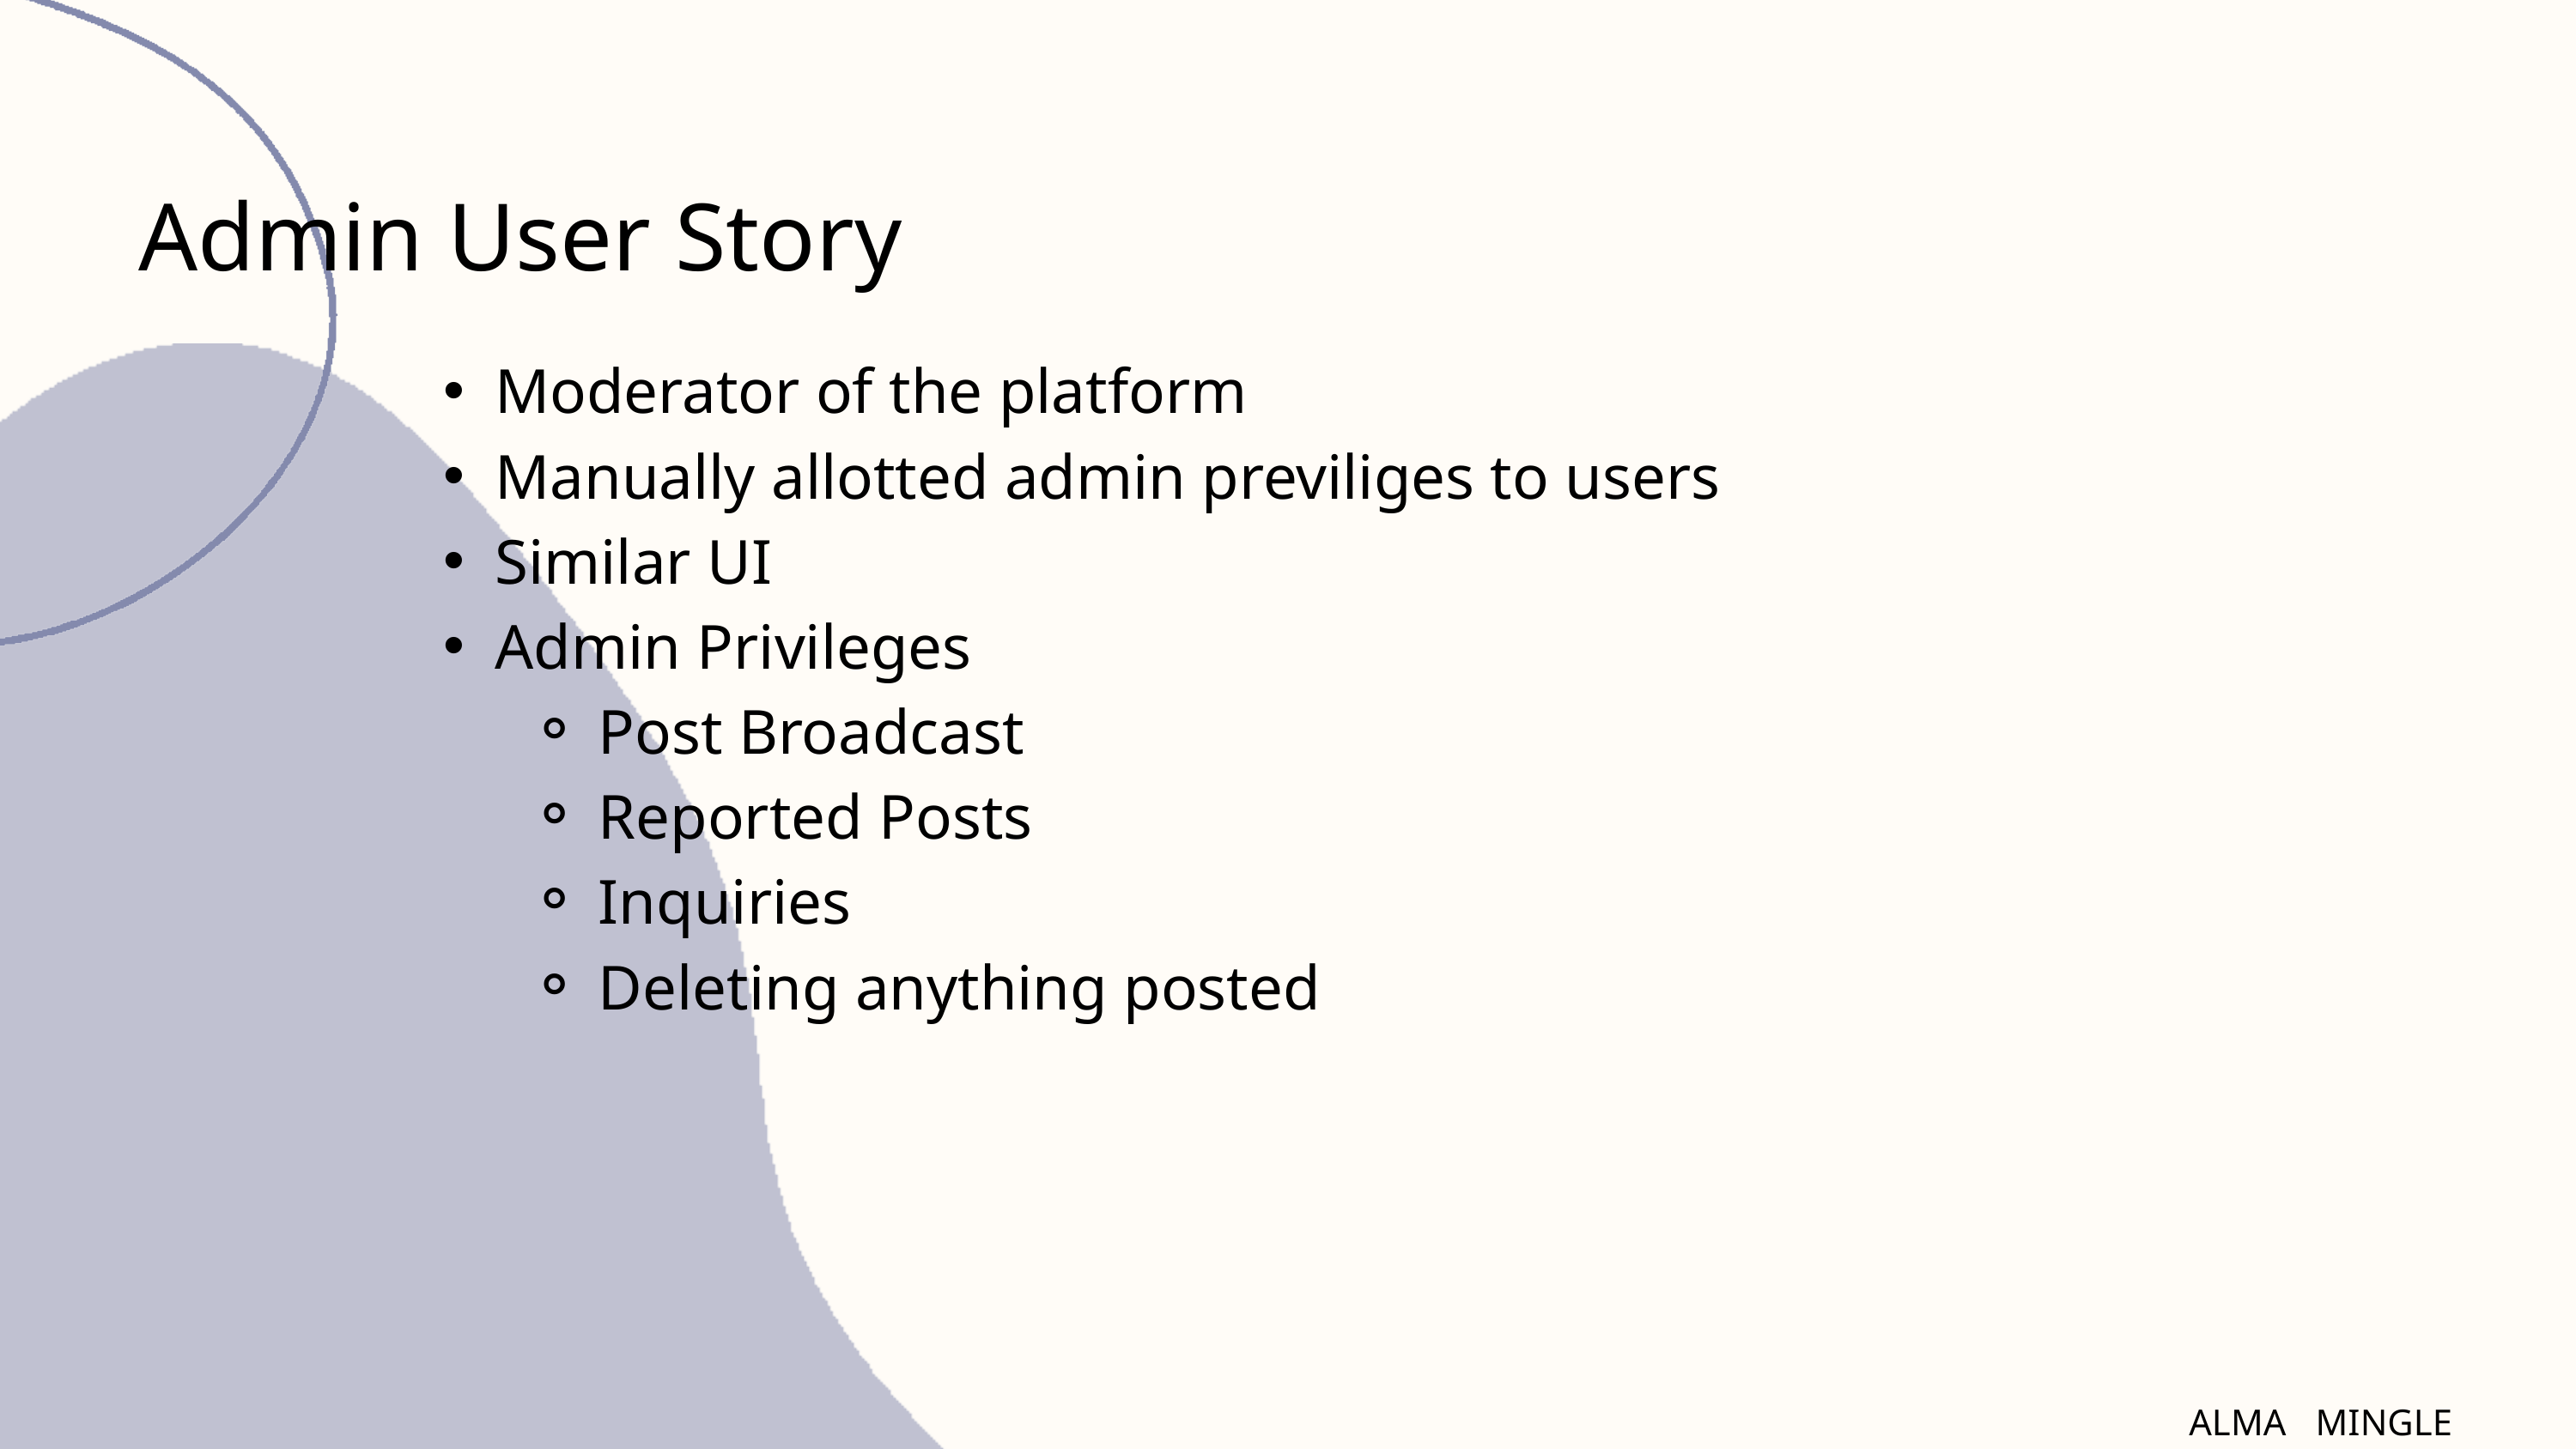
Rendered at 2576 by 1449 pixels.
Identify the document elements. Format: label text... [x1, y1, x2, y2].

text_box Moderator of the platform Manually allotted admin previliges to users Similar UI Admin Privileges Post Broadcast Reported Posts Inquiries Deleting anything posted [392, 340, 1771, 1107]
text_box Admin User Story [343, 159, 920, 289]
text_box ALMA [2104, 1406, 2251, 1443]
picture [0, 0, 1081, 1449]
text_box MINGLE [2251, 1406, 2535, 1443]
